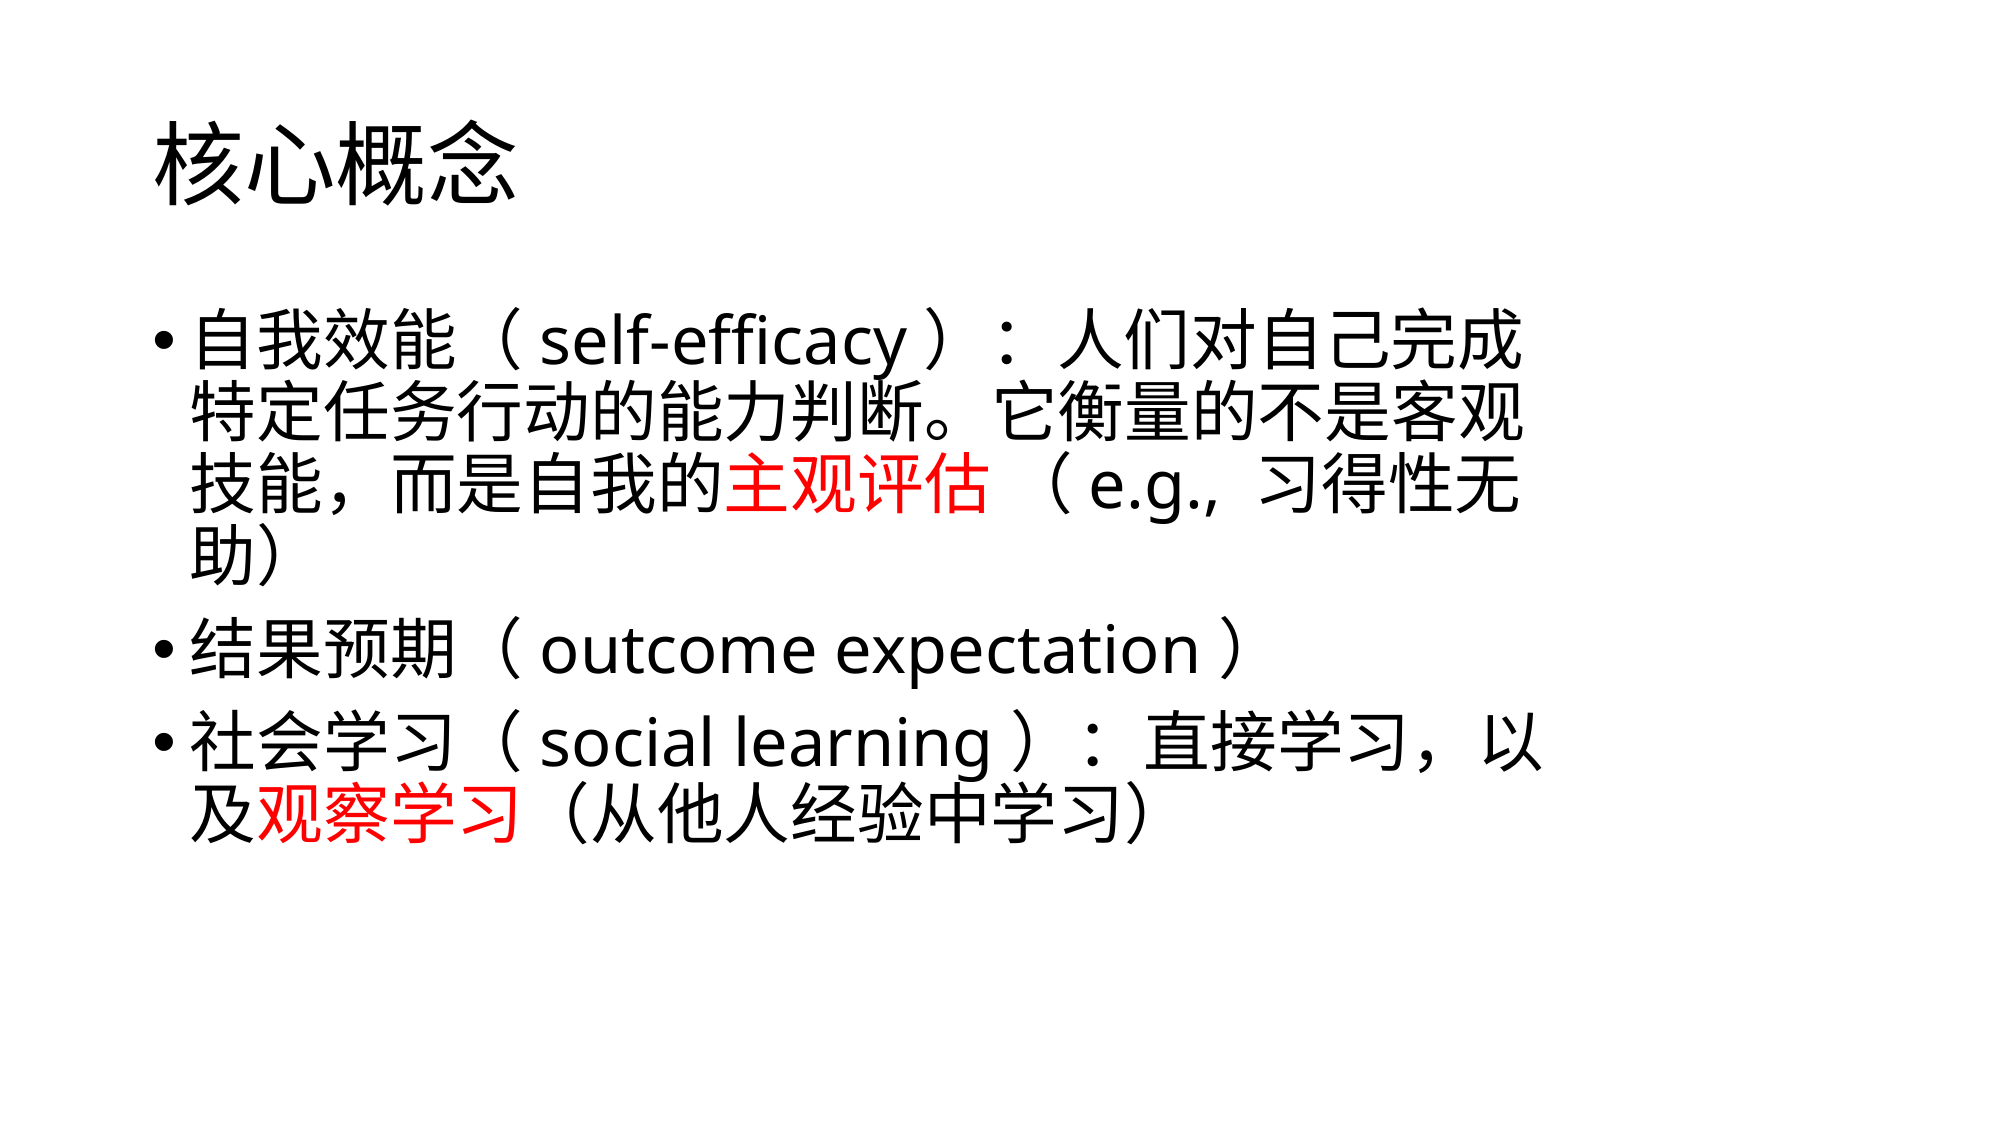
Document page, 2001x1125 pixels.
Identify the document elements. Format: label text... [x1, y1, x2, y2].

title 核心概念 [137, 59, 1863, 278]
list 自我效能（self-efficacy）：人们对自己完成特定任务行动的能力判断。它衡量的不是客观技能，而是自我的主观评估 （e.g., 习得性无助） 结果预期（outcome expectation） 社会学习（social learning）：直接学习，以及观察学习（从他人经验中学习） [137, 299, 1599, 1014]
